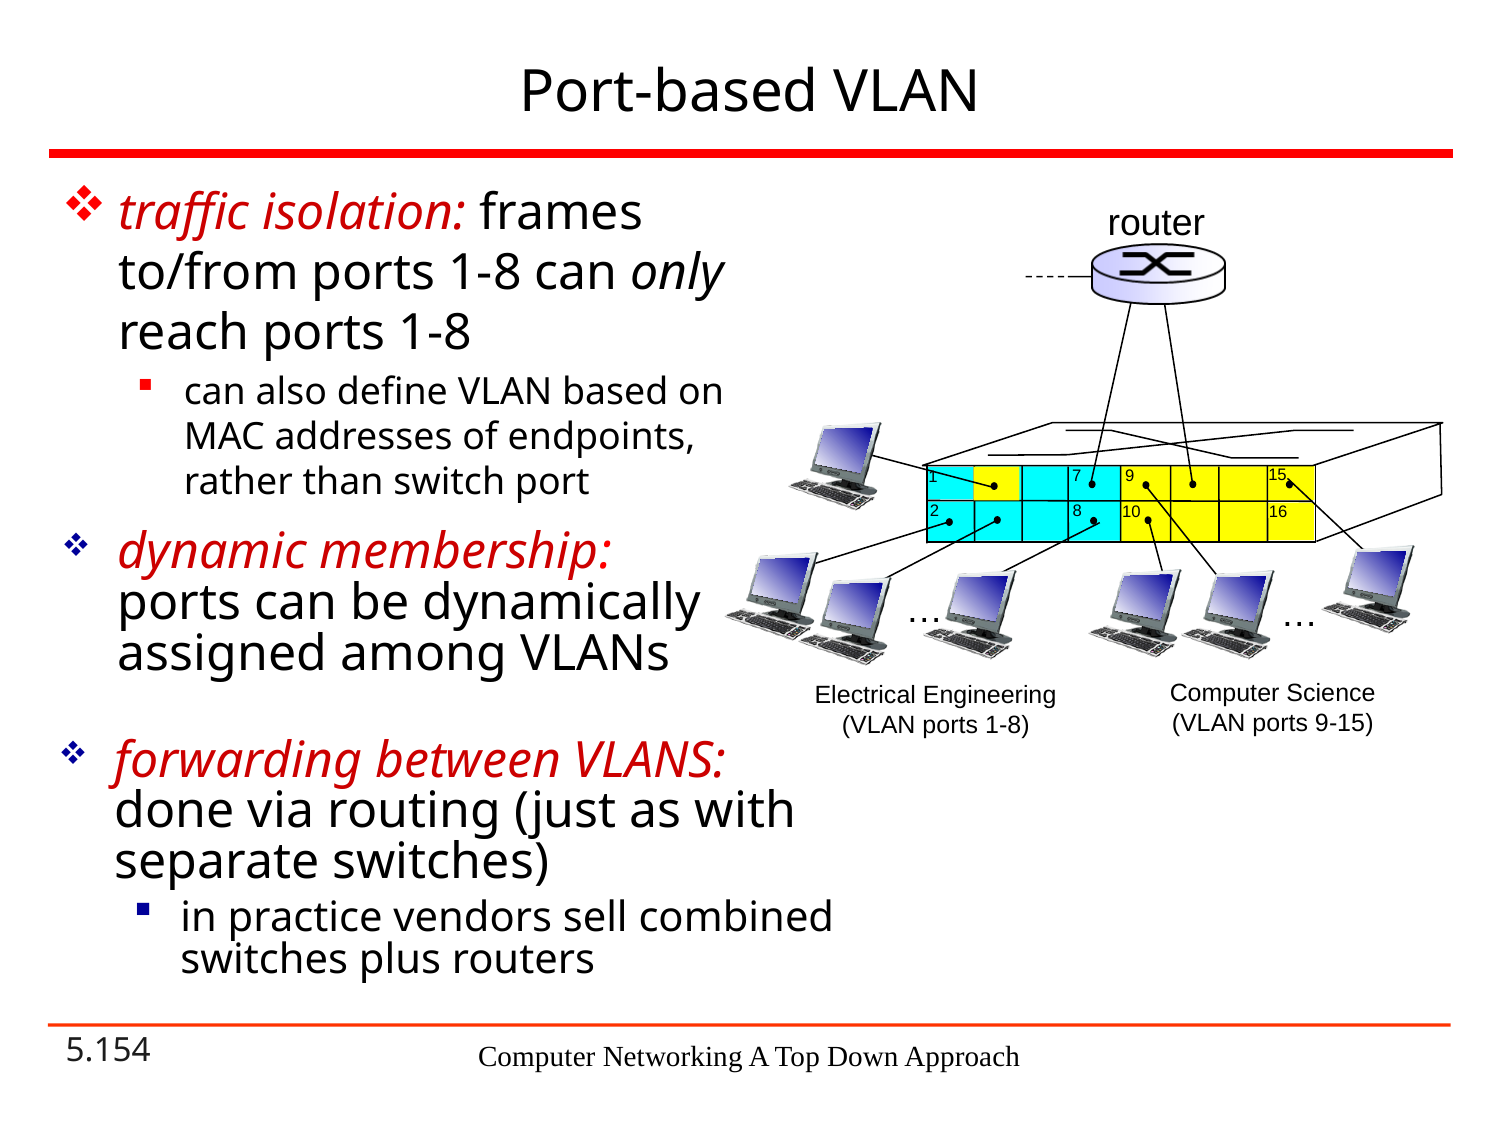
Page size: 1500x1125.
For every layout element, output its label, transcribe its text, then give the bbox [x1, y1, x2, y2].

text_box [1219, 466, 1267, 501]
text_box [1157, 566, 1277, 666]
text_box [1207, 422, 1444, 466]
text_box … [1281, 581, 1294, 642]
text_box 15 [1253, 456, 1302, 492]
text_box [1317, 423, 1442, 540]
picture [1090, 243, 1226, 305]
list traffic isolation: frames to/from ports 1-8 can only reach ports 1-8 can also define VLAN based on MAC addresses of endpoints, rather than switch port [46, 171, 775, 249]
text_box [1064, 564, 1184, 664]
text_box router [1092, 190, 1221, 242]
text_box [1285, 480, 1293, 489]
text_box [899, 566, 1019, 666]
text_box [1207, 430, 1354, 441]
text_box Computer Science (VLAN ports 9-15) [1207, 668, 1391, 744]
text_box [764, 417, 1020, 517]
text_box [701, 548, 821, 647]
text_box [698, 550, 1021, 678]
text_box 16 [1254, 493, 1303, 529]
text_box [1207, 466, 1218, 501]
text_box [774, 573, 894, 672]
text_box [1298, 541, 1417, 641]
text_box [1268, 465, 1316, 542]
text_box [43, 250, 1203, 994]
text_box [1207, 447, 1284, 458]
title Port-based VLAN [49, 35, 1451, 141]
text_box [1207, 502, 1267, 542]
